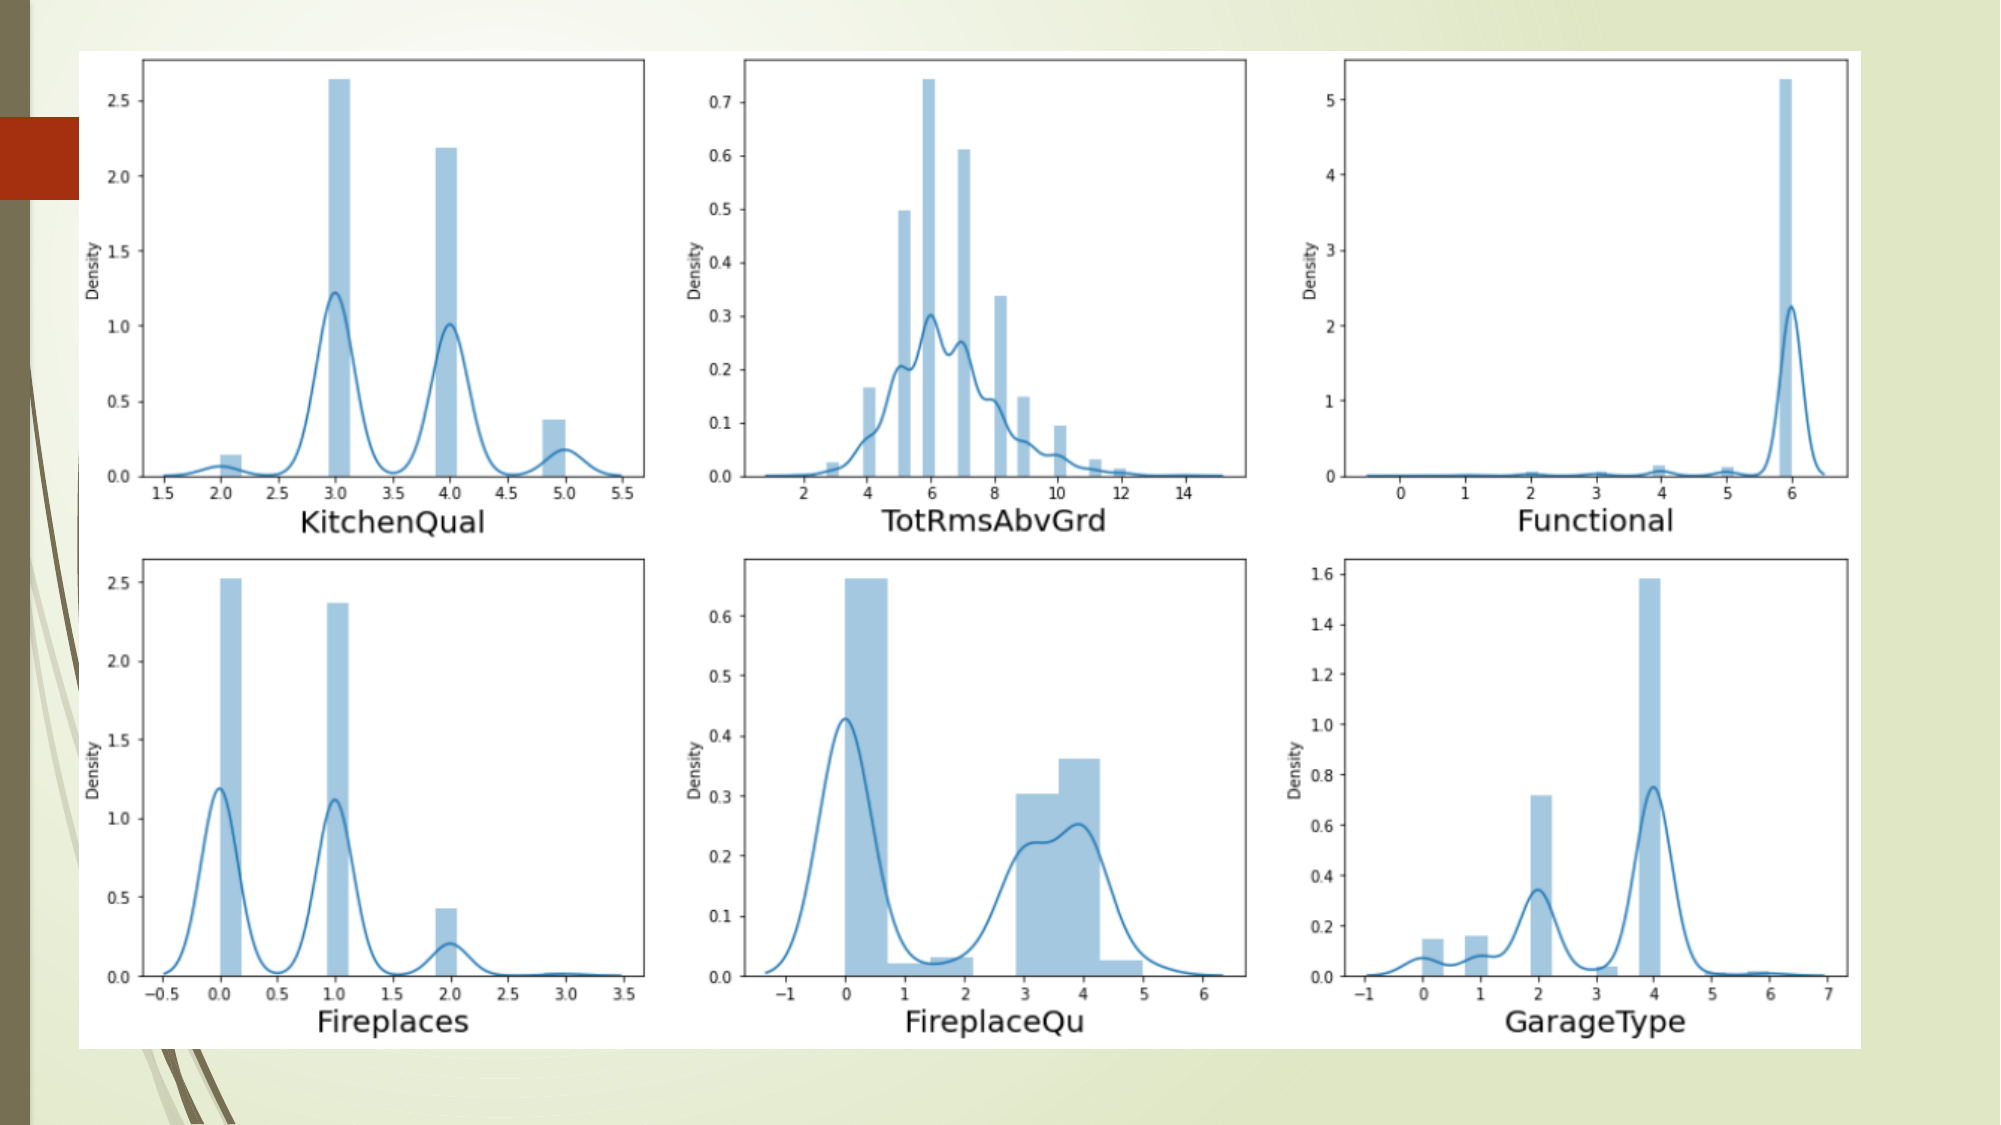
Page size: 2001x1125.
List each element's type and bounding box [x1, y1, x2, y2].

picture [79, 51, 1862, 1049]
